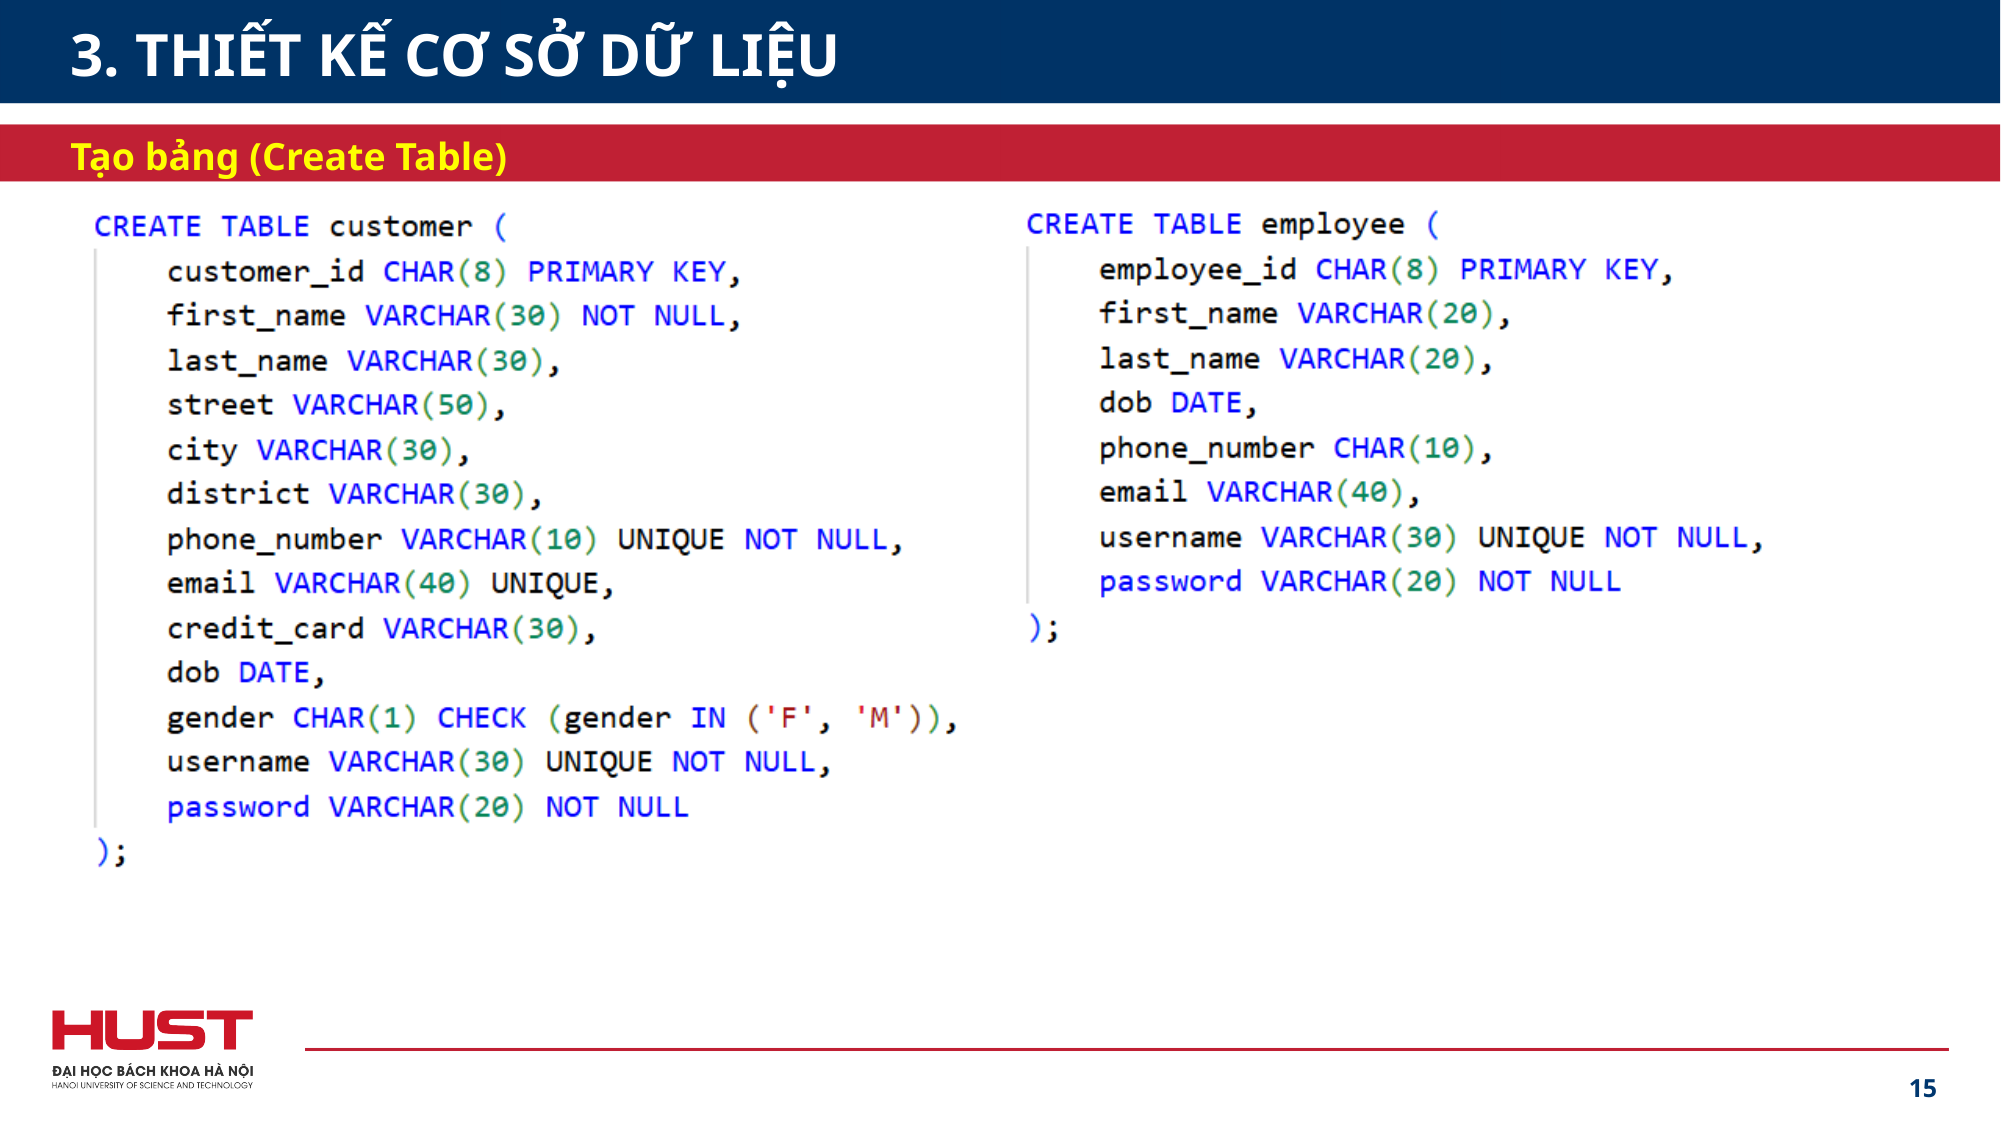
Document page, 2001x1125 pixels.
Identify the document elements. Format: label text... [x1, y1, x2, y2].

title 3. THIẾT KẾ CƠ SỞ DỮ LIỆU [55, 18, 1945, 90]
slide_number 15 [1502, 1065, 1953, 1125]
picture [0, 0, 2001, 1125]
text_box Tạo bảng (Create Table) [55, 130, 1945, 203]
